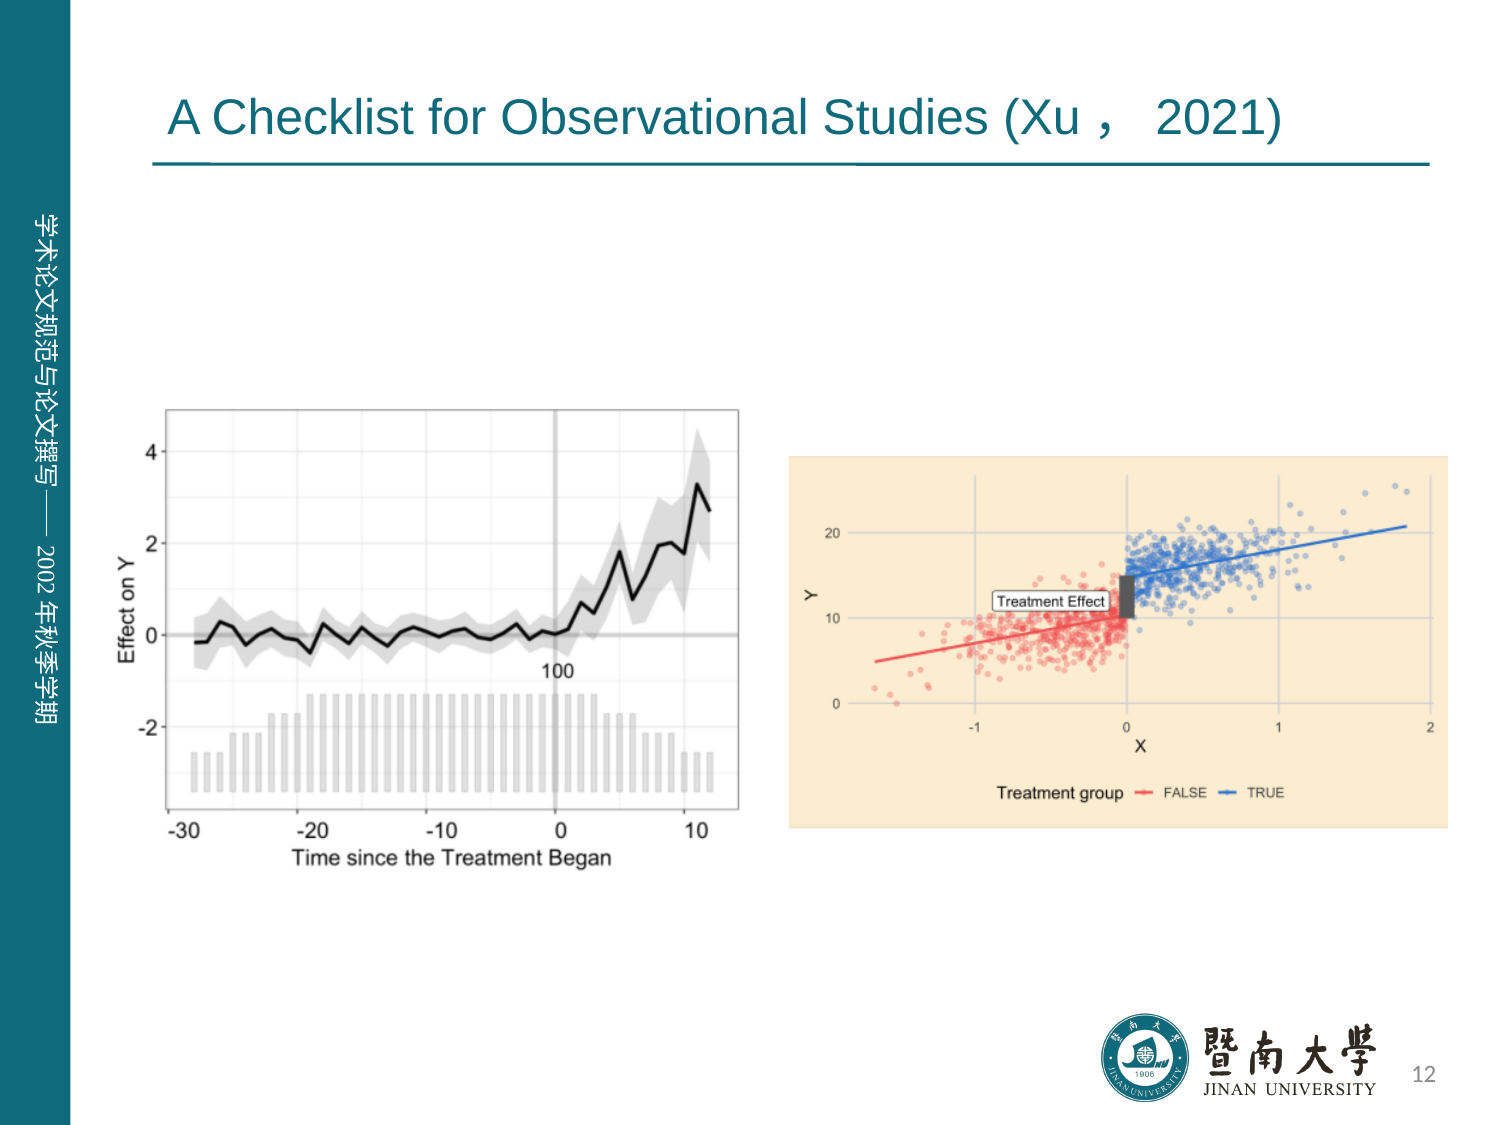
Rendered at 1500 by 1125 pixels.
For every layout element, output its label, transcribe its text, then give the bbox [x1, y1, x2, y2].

title A Checklist for Observational Studies (Xu，2021) [152, 0, 1426, 153]
slide_number 12 [1101, 1042, 1452, 1103]
picture [1101, 1013, 1376, 1042]
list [105, 390, 769, 892]
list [784, 451, 1448, 831]
